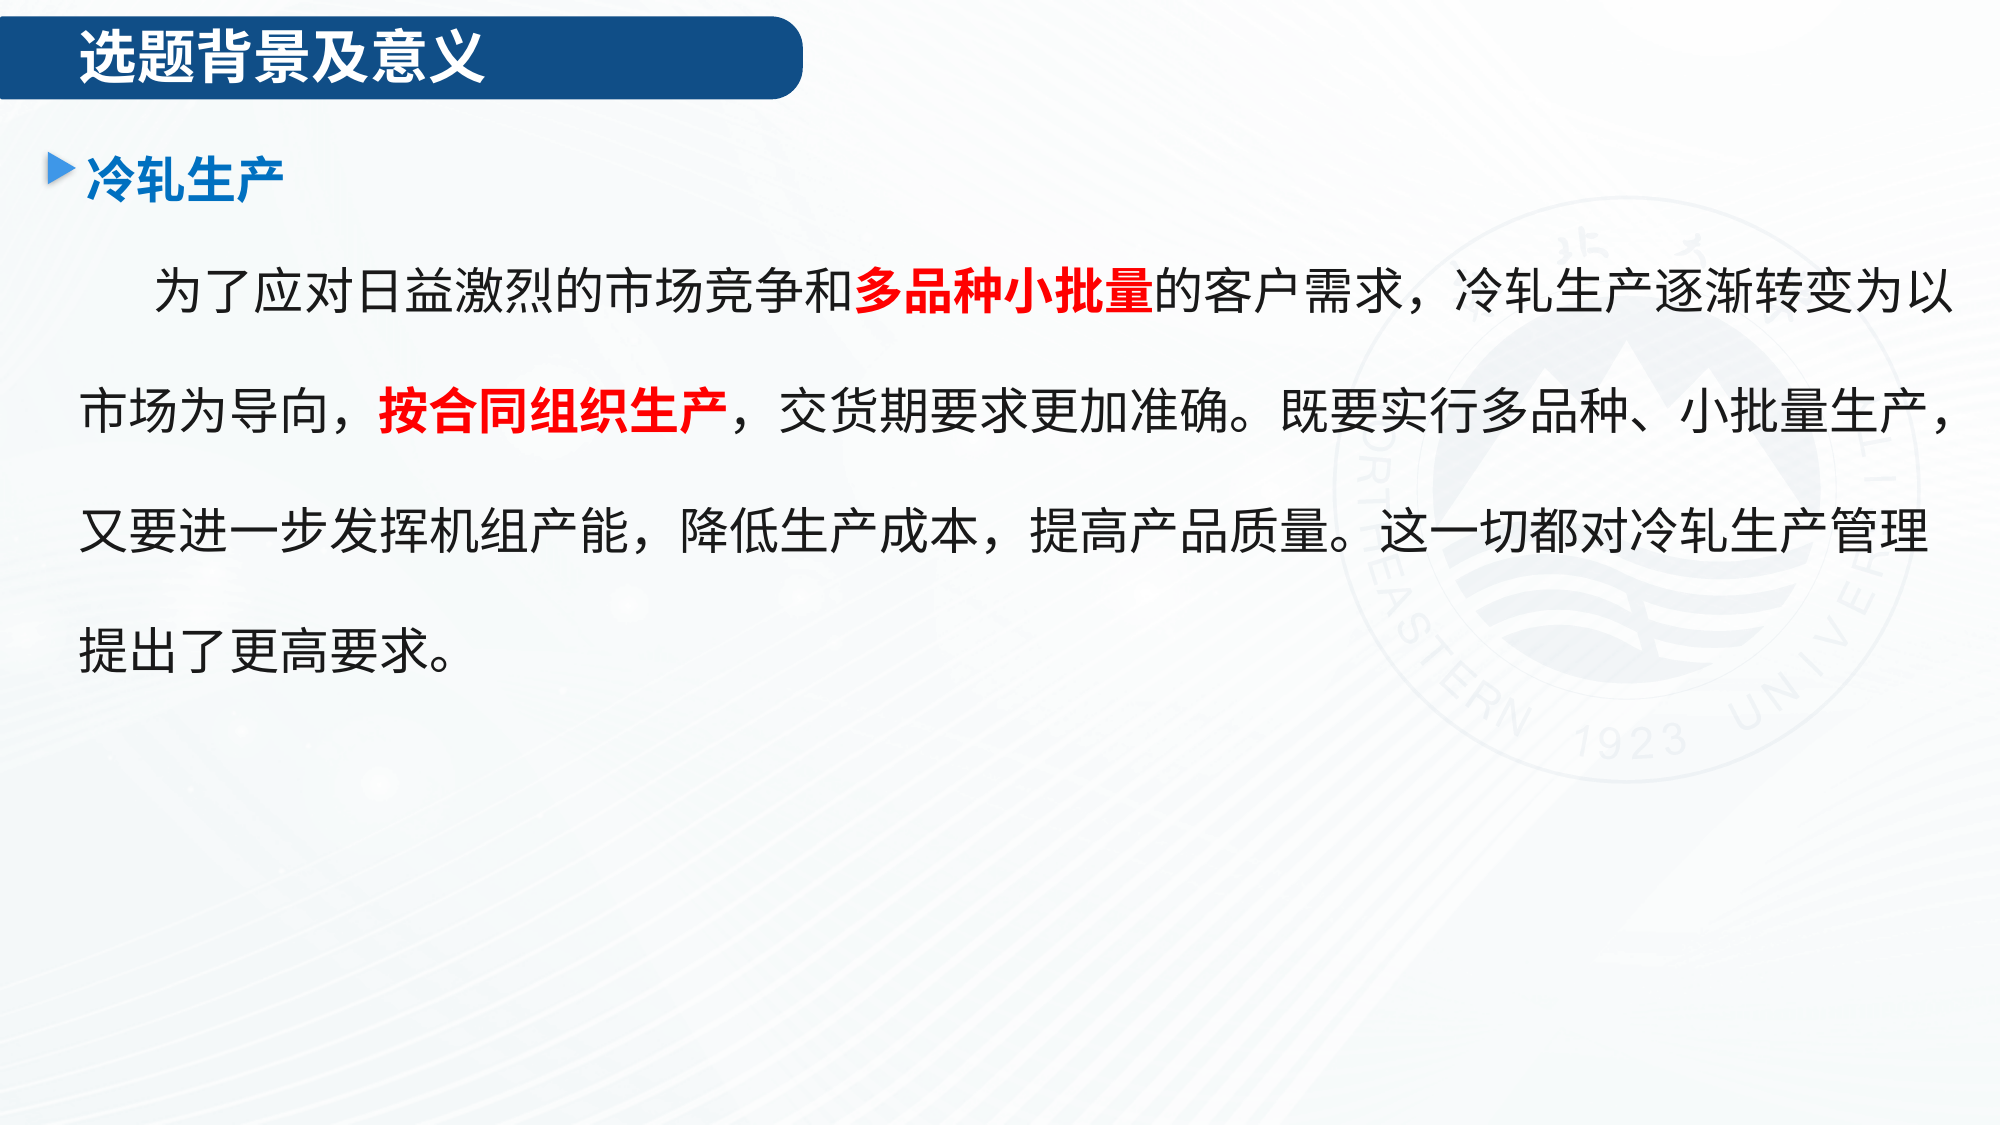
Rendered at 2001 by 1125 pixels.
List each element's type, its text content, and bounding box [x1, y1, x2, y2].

text_box 为了应对日益激烈的市场竞争和多品种小批量的客户需求，冷轧生产逐渐转变为以市场为导向，按合同组织生产，交货期要求更加准确。既要实行多品种、小批量生产，又要进一步发挥机组产能，降低生产成本，提高产品质量。这一切都对冷轧生产管理提出了更高要求。 [64, 192, 1982, 688]
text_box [47, 110, 1026, 207]
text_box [1, 12, 853, 99]
